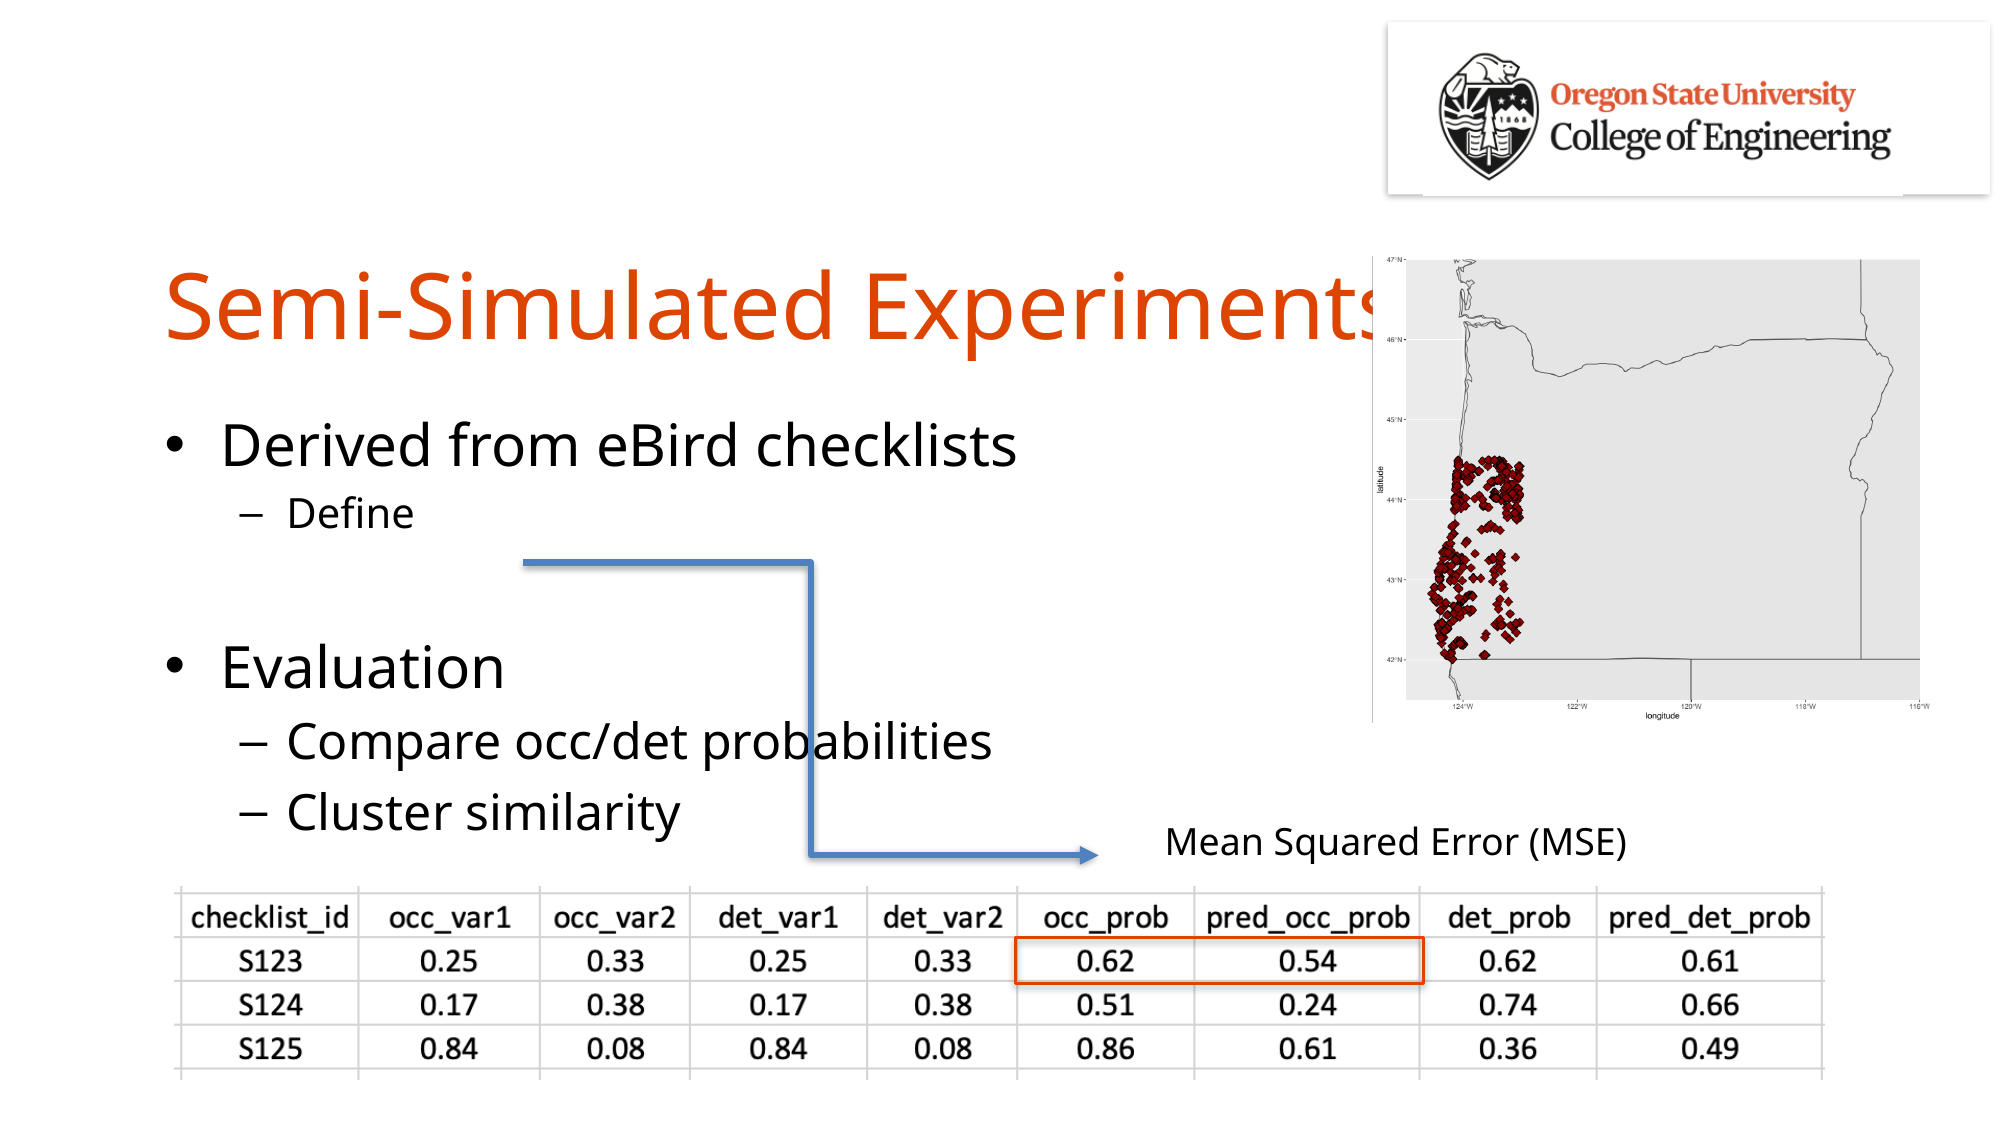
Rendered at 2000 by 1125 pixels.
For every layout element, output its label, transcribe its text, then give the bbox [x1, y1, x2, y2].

picture [1346, 255, 1949, 723]
text_box [1387, 21, 1991, 195]
picture [174, 885, 1825, 1081]
title Semi-Simulated Experiments [149, 205, 1850, 401]
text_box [522, 562, 1099, 856]
text_box Mean Squared Error (MSE) [1149, 810, 1643, 870]
picture [1423, 43, 1903, 197]
